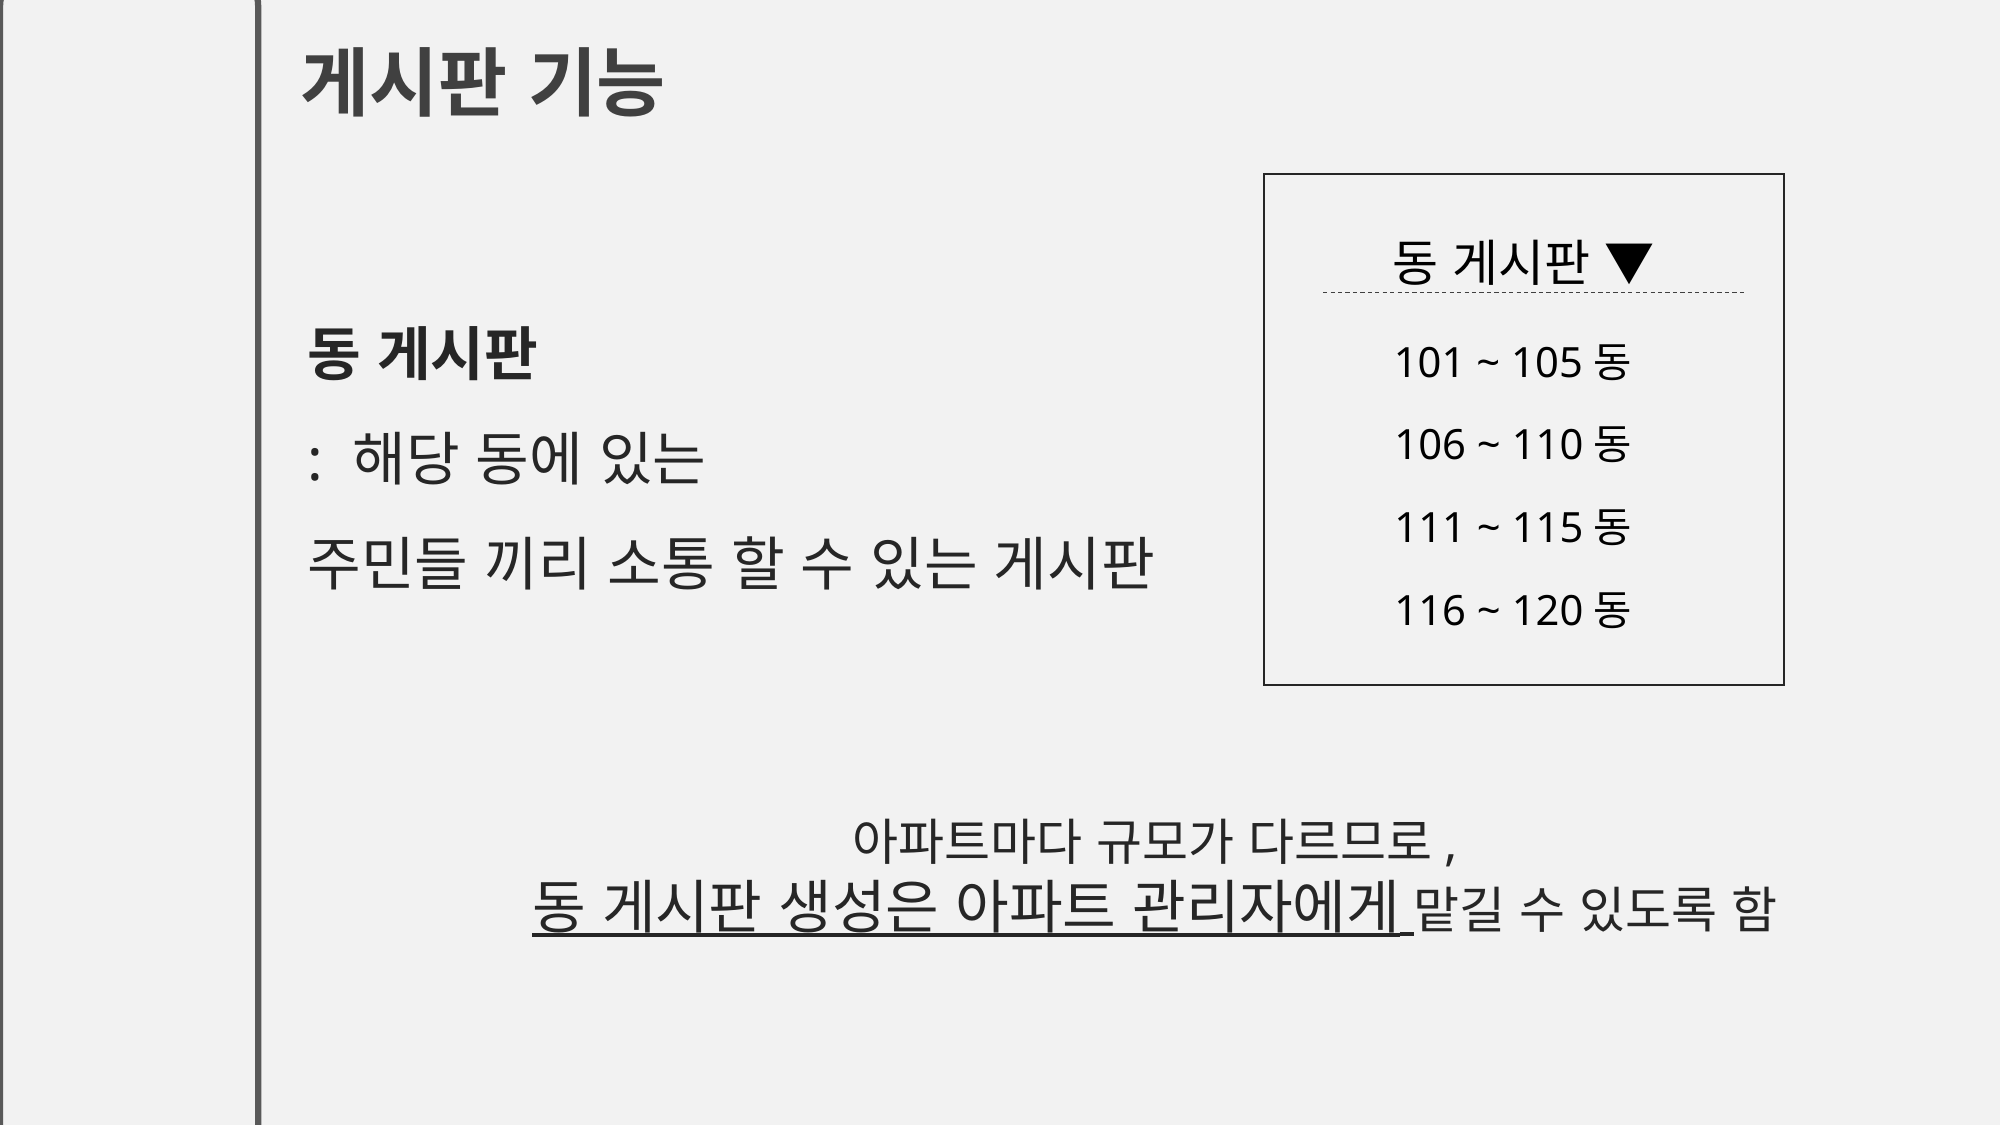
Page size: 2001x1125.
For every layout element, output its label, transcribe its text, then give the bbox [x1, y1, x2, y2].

text_box 게시판 기능 [285, 28, 682, 133]
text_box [1263, 134, 1785, 685]
text_box [0, 0, 260, 1125]
text_box 동 게시판 : 해당 동에 있는 주민들 끼리 소통 할 수 있는 게시판 [292, 275, 1226, 605]
text_box 아파트마다 규모가 다르므로, 동 게시판 생성은 아파트 관리자에게 맡길 수 있도록 함 [483, 802, 1827, 948]
